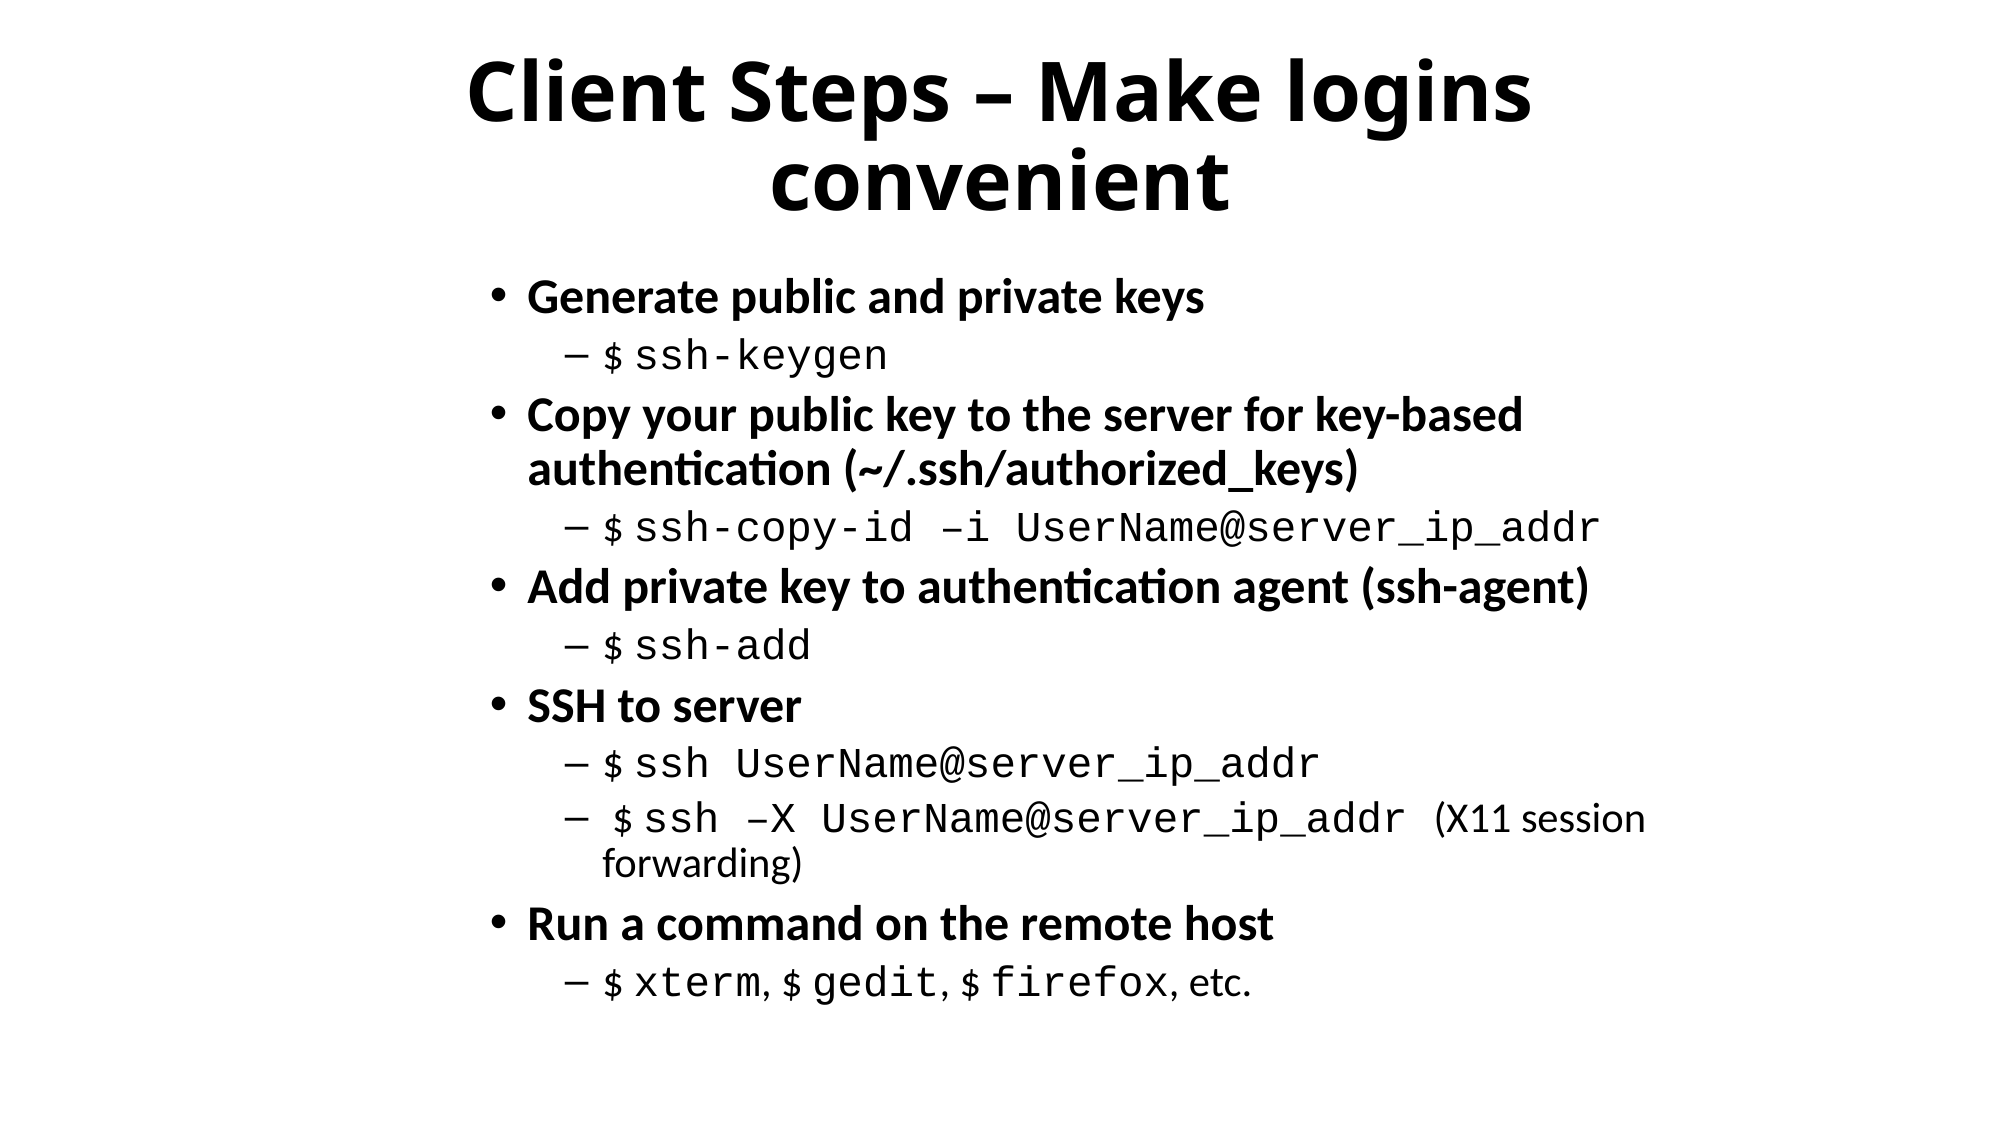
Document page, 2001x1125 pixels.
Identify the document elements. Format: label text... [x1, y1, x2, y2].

list Generate public and private keys $ ssh-keygen Copy your public key to the server for key-based authentication (~/.ssh/authorized_keys) $ ssh-copy-id –i UserName@server_ip_addr Add private key to authentication agent (ssh-agent) $ ssh-add SSH to server $ ssh UserName@server_ip_addr $ ssh –X UserName@server_ip_addr (X11 session forwarding) Run a command on the remote host $ xterm, $ gedit, $ firefox, etc. [324, 262, 1675, 1050]
title Client Steps – Make logins convenient [324, 45, 1675, 233]
